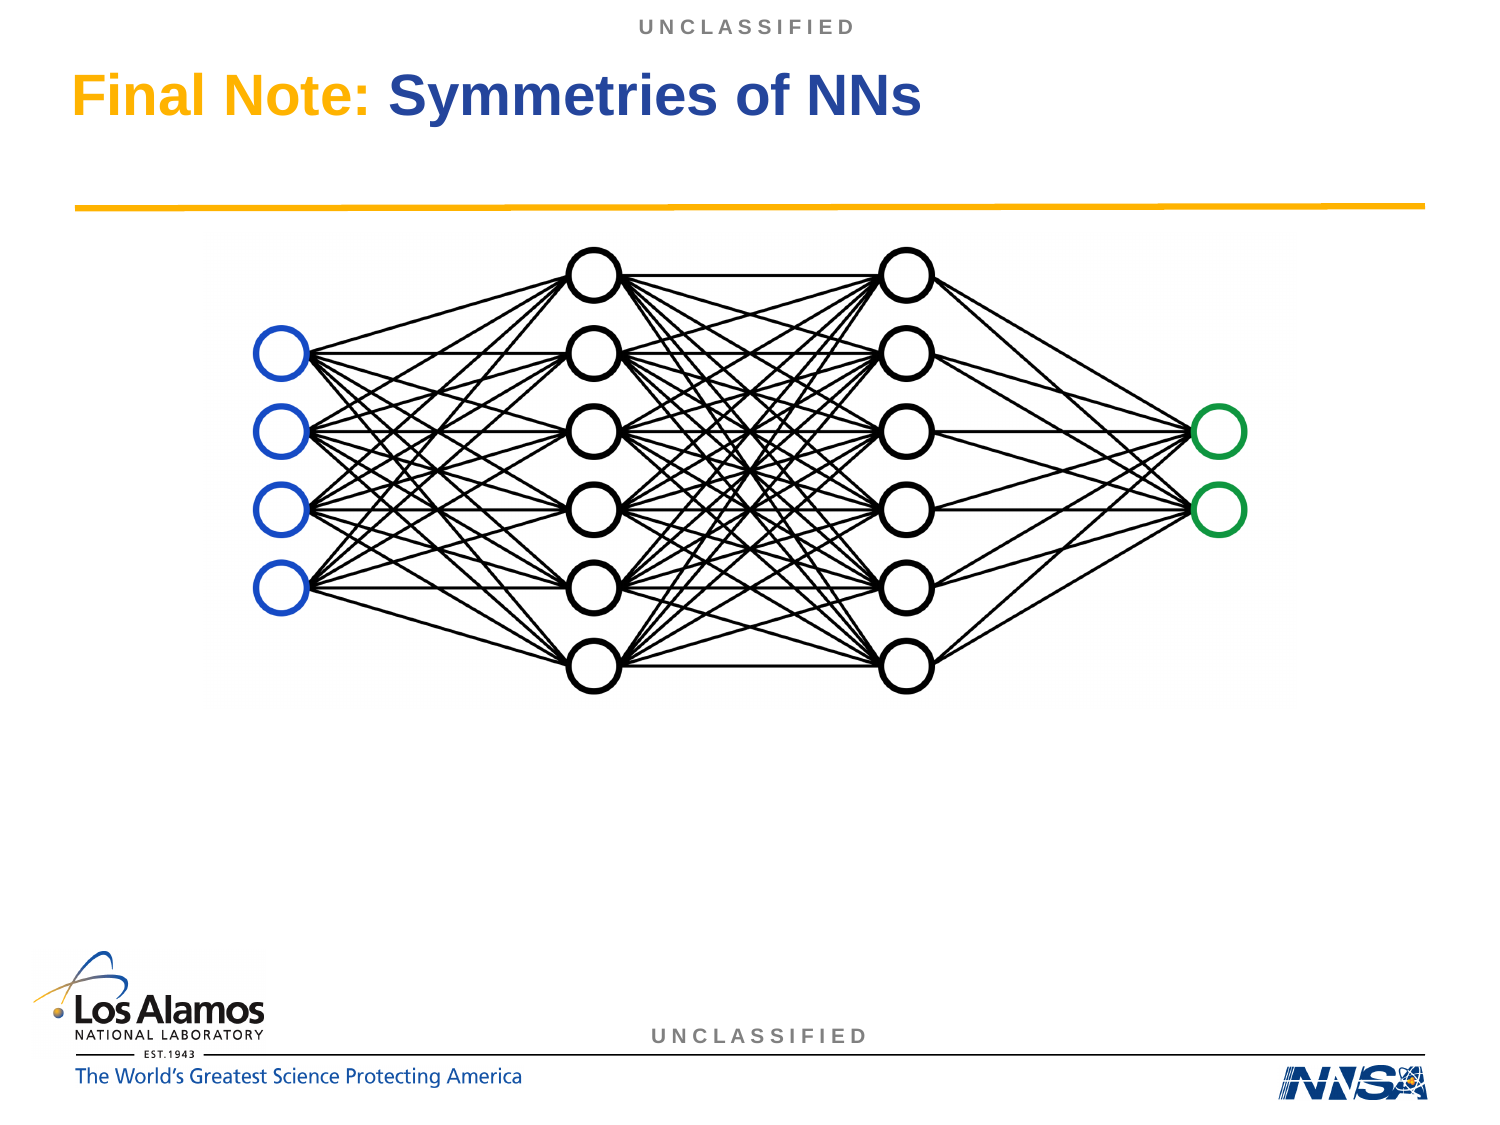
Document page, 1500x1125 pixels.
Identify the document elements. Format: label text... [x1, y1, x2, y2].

picture [31, 949, 266, 1059]
picture [75, 1065, 524, 1088]
title Final Note: Symmetries of NNs [56, 50, 1426, 188]
picture [203, 232, 1297, 709]
picture [1277, 1065, 1429, 1101]
